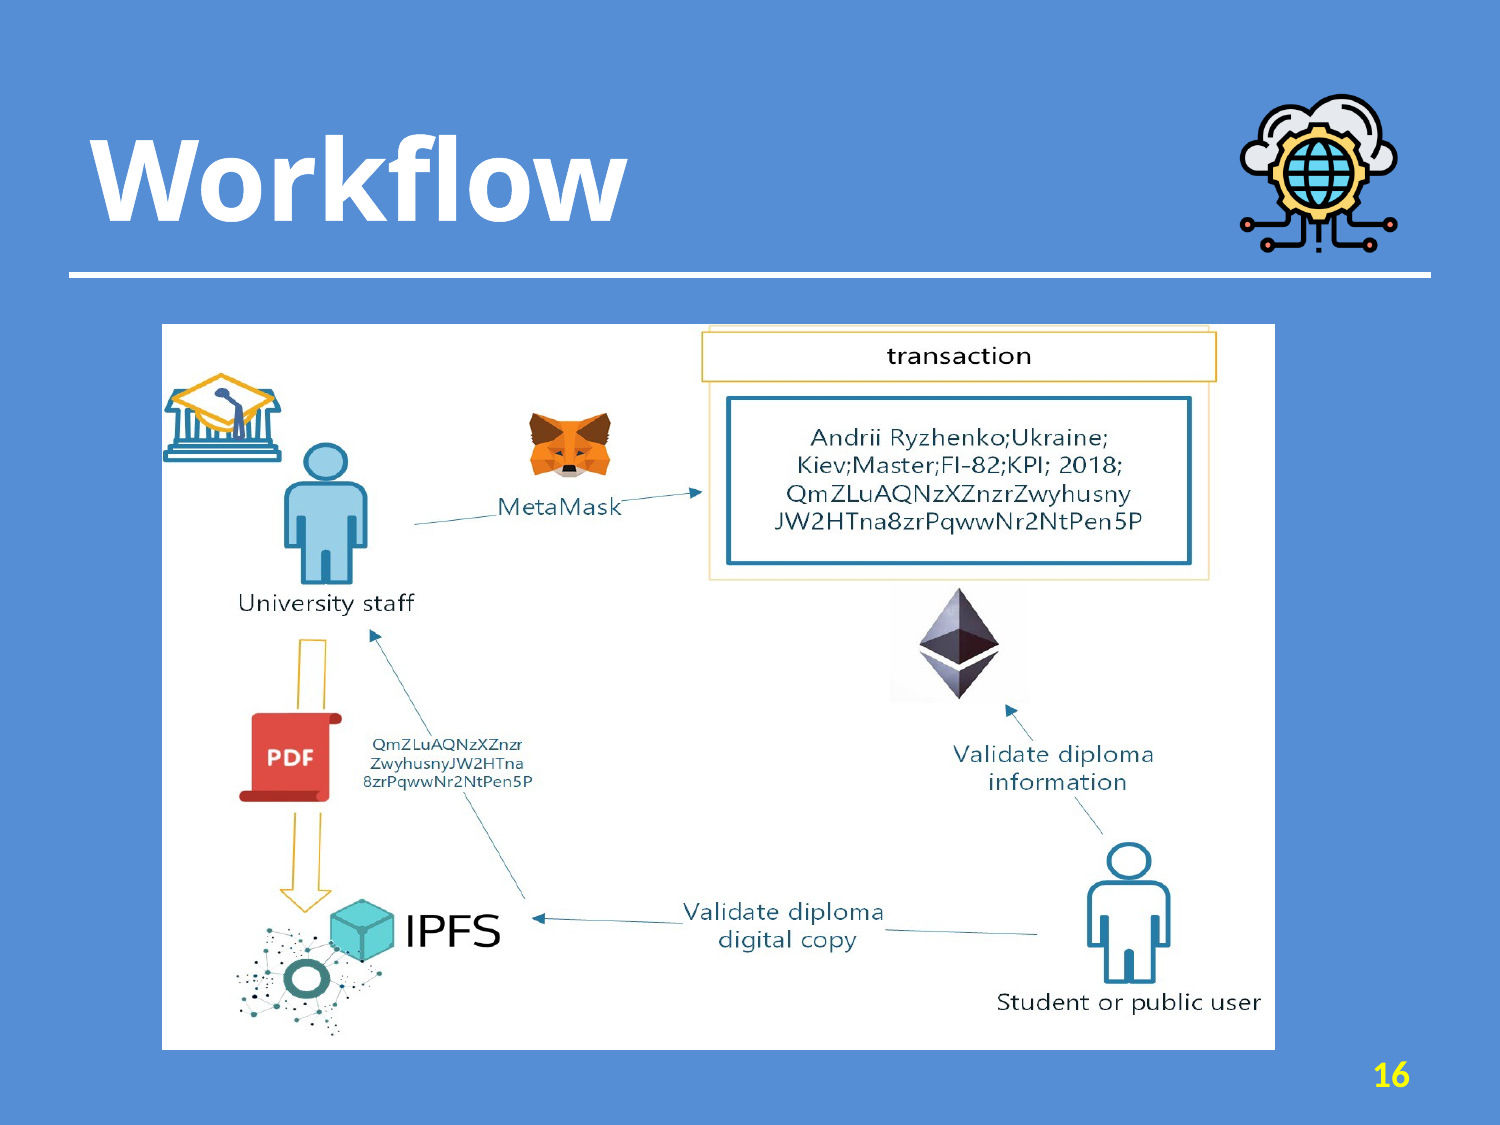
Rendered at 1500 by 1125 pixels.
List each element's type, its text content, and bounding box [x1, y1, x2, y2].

text_box Workflow [74, 100, 757, 251]
picture [162, 324, 1276, 1051]
slide_number 16 [1074, 1042, 1425, 1103]
picture [1237, 91, 1401, 255]
